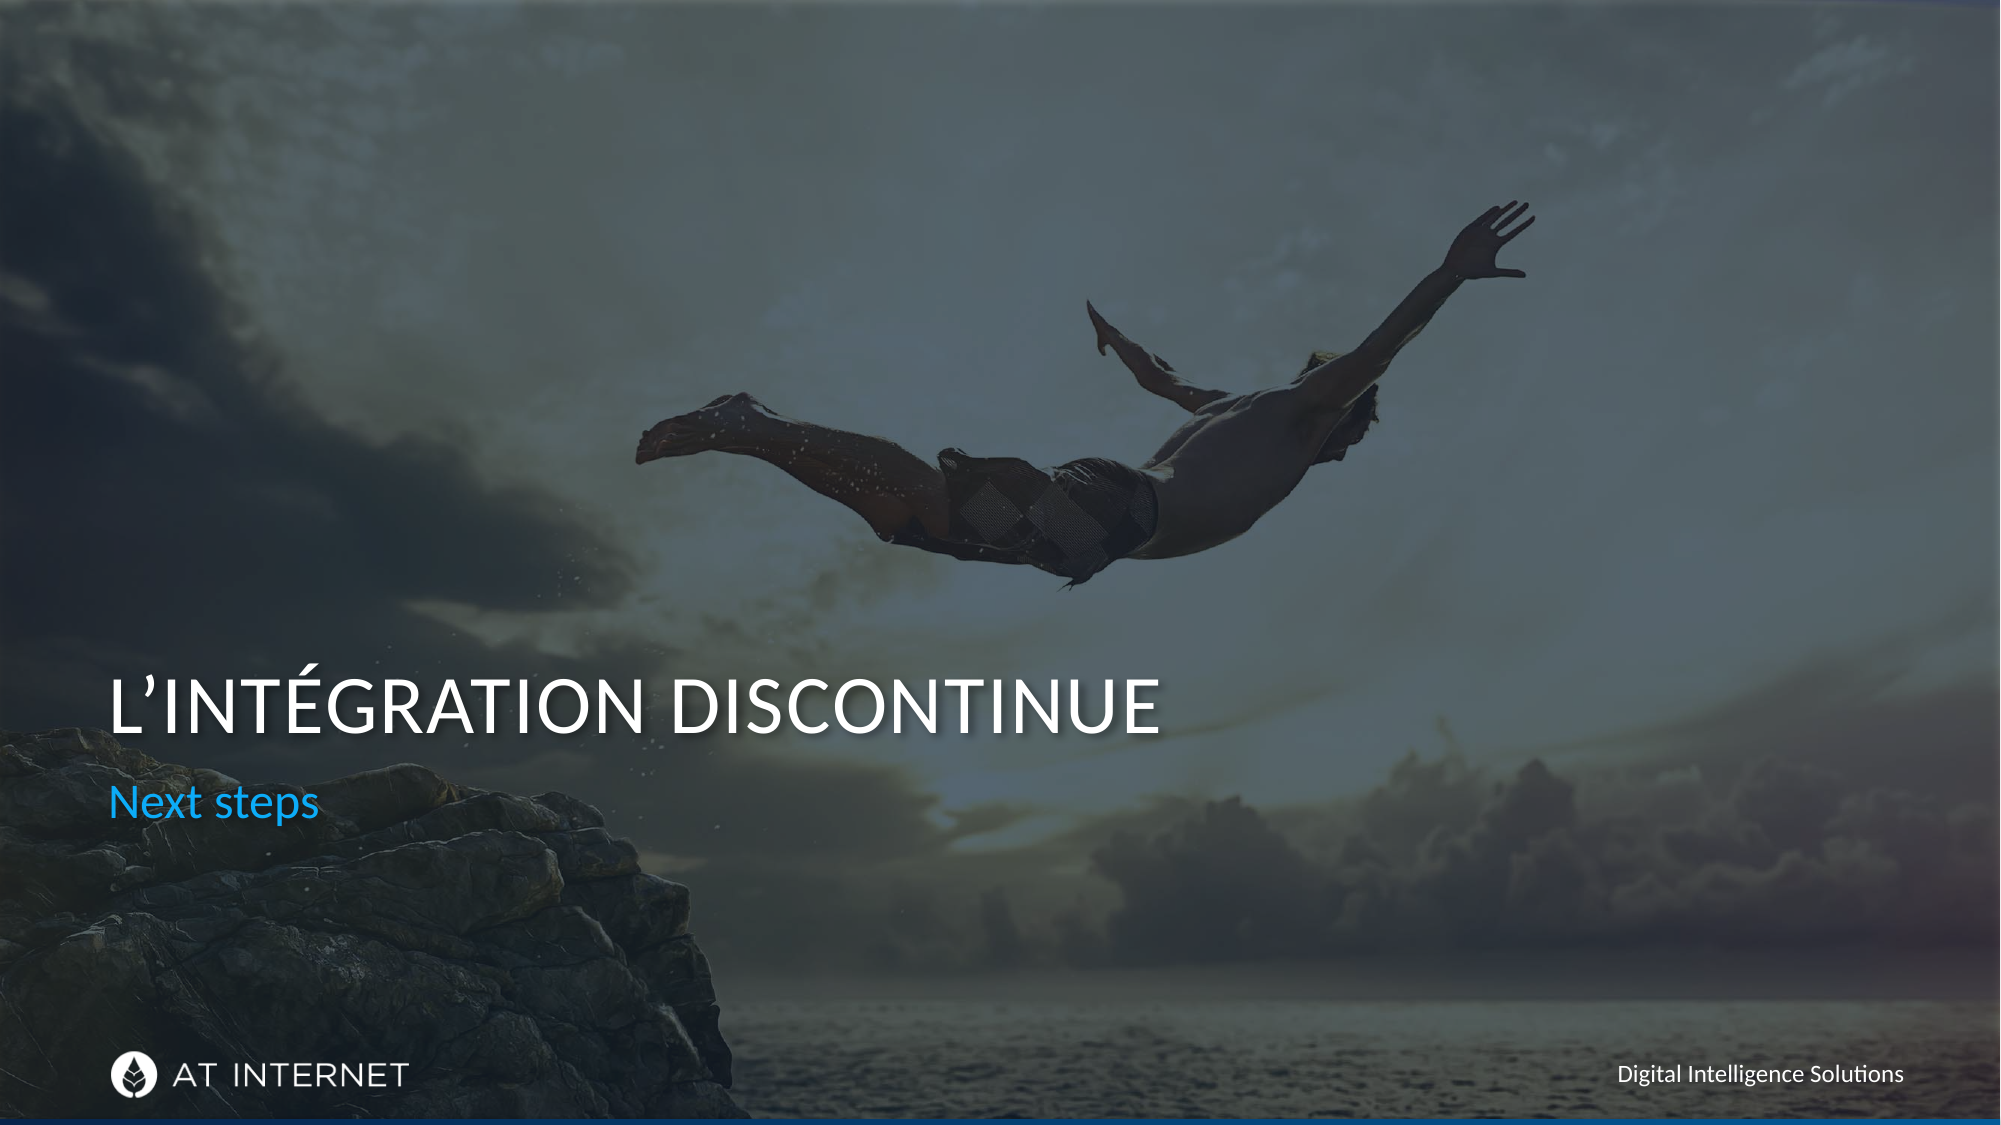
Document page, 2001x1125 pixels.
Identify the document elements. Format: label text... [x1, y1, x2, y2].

subtitle Next steps [93, 760, 1387, 976]
picture [0, 0, 2000, 1119]
title L’intégration Discontinue [93, 578, 1387, 758]
